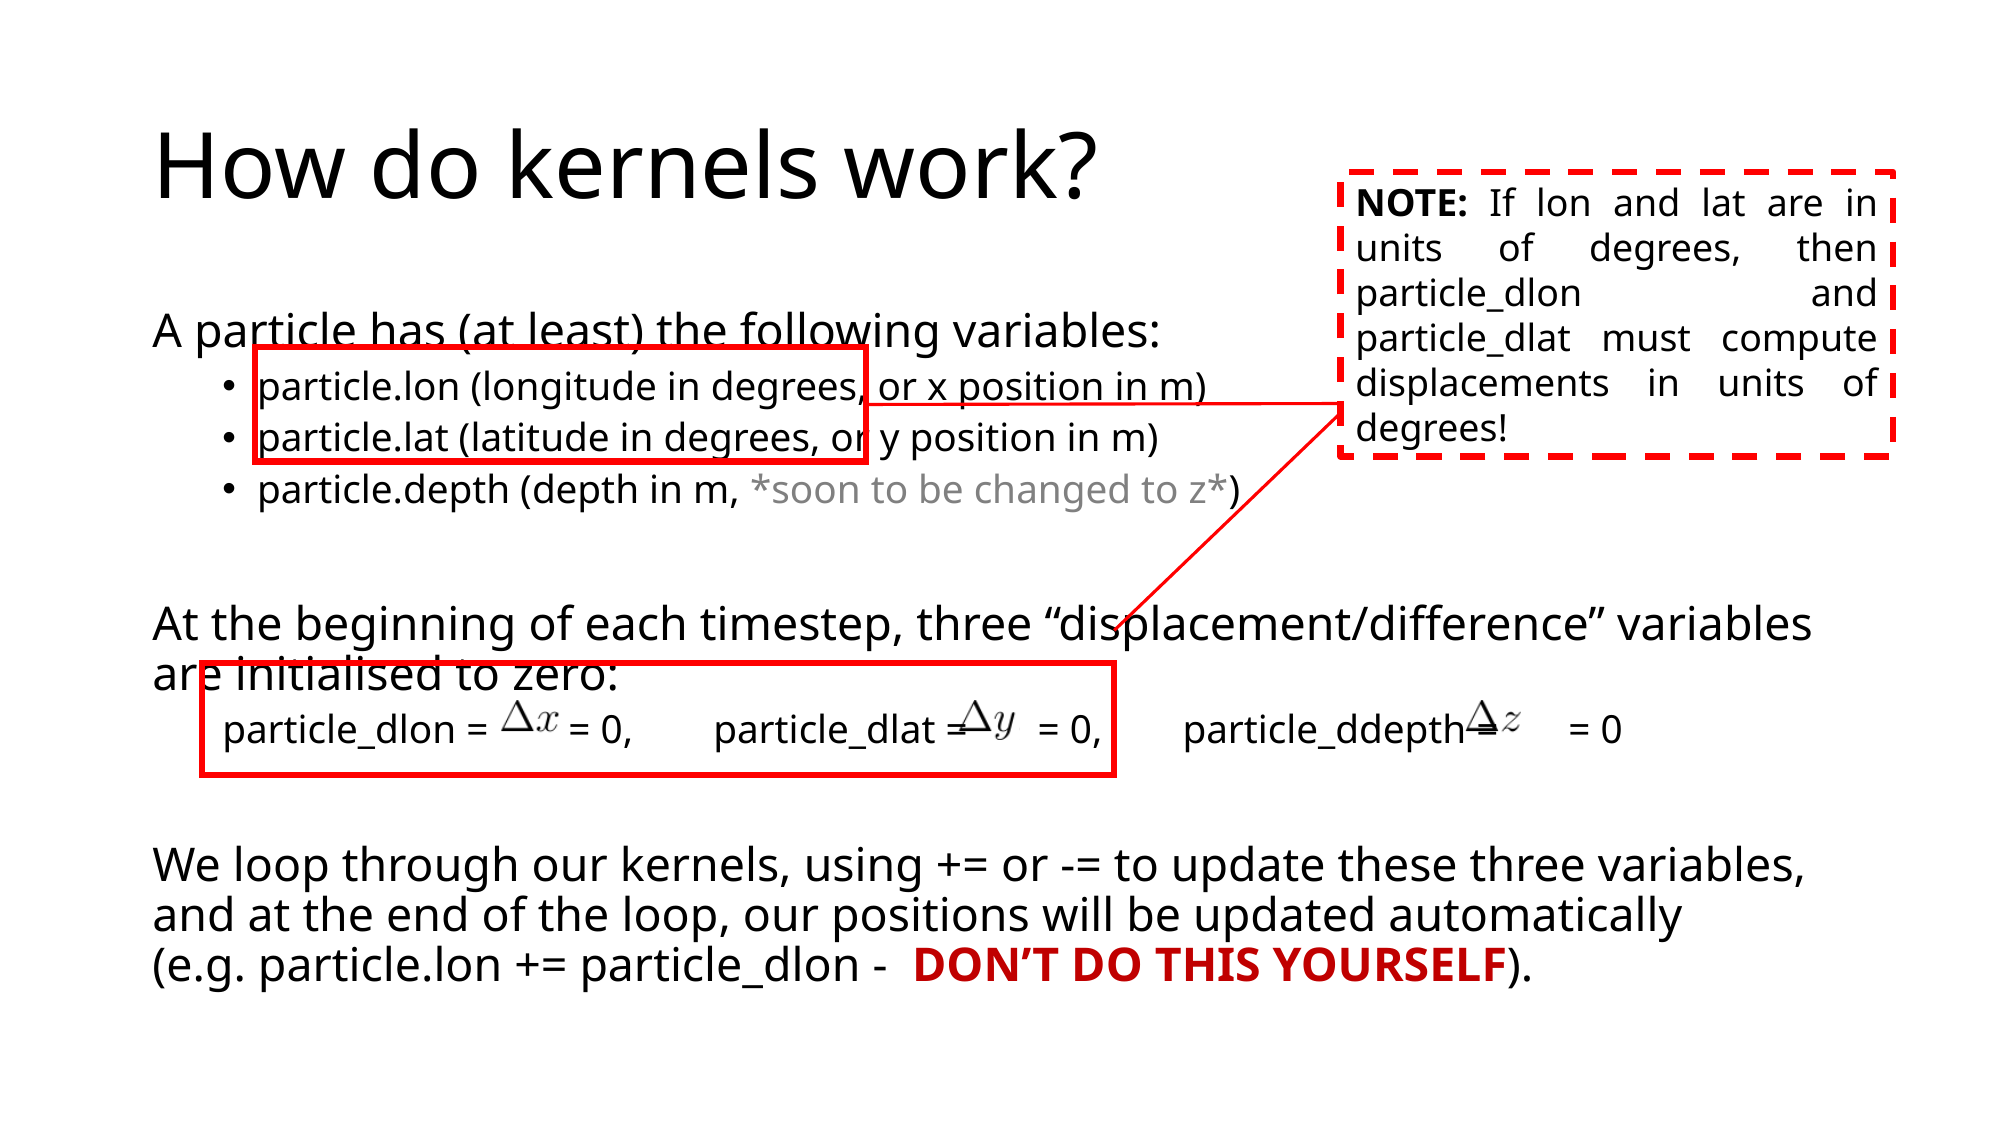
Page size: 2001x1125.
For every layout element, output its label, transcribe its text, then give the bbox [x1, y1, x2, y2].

picture [498, 699, 565, 741]
text_box [254, 346, 868, 463]
list A particle has (at least) the following variables: particle.lon (longitude in degrees, or x position in m) particle.lat (latitude in degrees, or y position in m) particle.depth (depth in m, *soon to be changed to z*) At the beginning of each timestep, three “displacement/difference” variables are initialised to zero: particle_dlon = = 0, particle_dlat = = 0, particle_ddepth = = 0 We loop through our kernels, using += or -= to update these three variables, and at the end of the loop, our positions will be updated automatically (e.g. particle.lon += particle_dlon - DON’T DO THIS YOURSELF). [137, 299, 1889, 1014]
picture [1460, 699, 1522, 741]
title How do kernels work? [137, 59, 1863, 278]
text_box [200, 662, 1116, 776]
text_box NOTE: If lon and lat are in units of degrees, then particle_dlon and particle_dlat must compute displacements in units of degrees! [1340, 171, 1894, 457]
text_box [1113, 411, 1342, 631]
picture [953, 699, 1020, 741]
